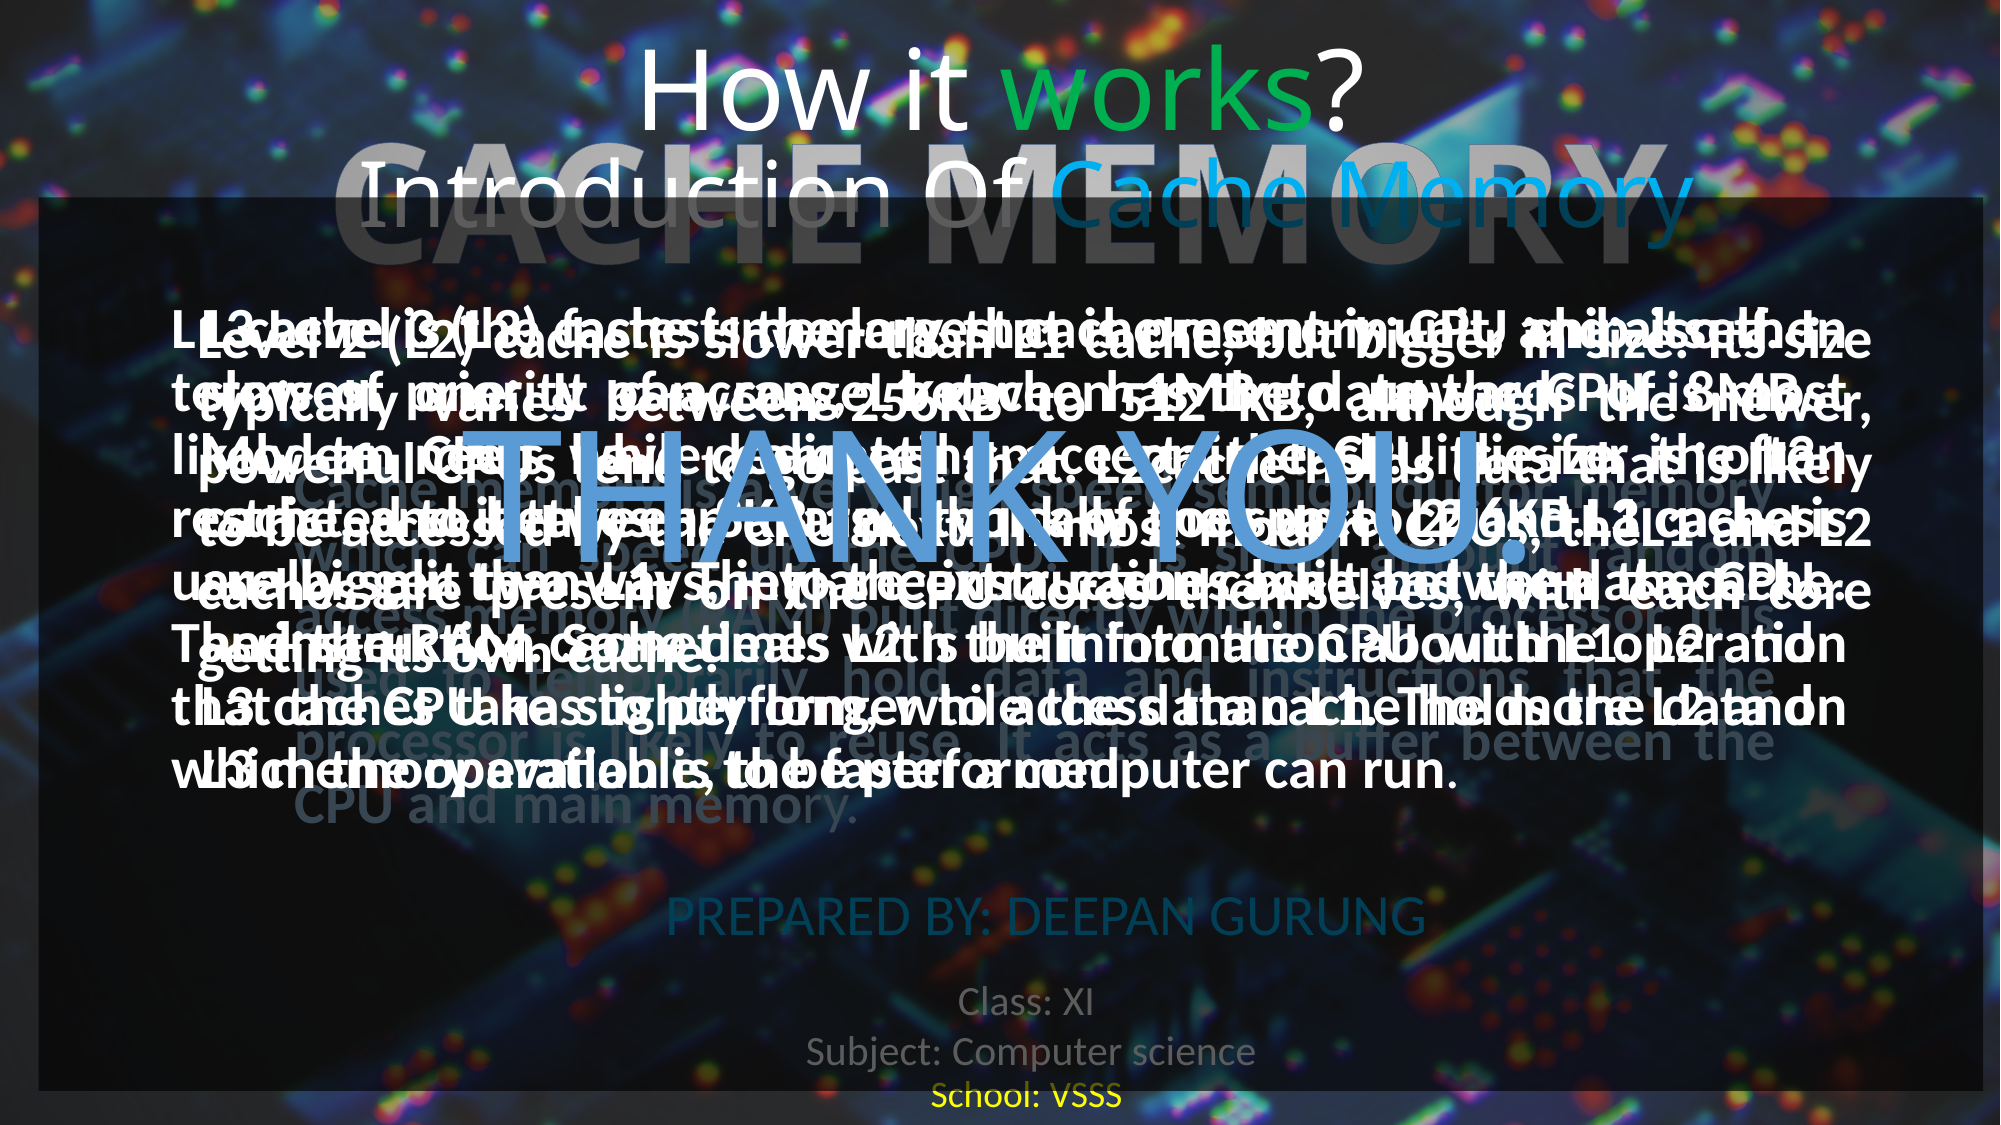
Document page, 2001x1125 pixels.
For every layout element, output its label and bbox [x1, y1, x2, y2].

text_box [257, 869, 1836, 1125]
picture [0, 0, 2000, 1125]
